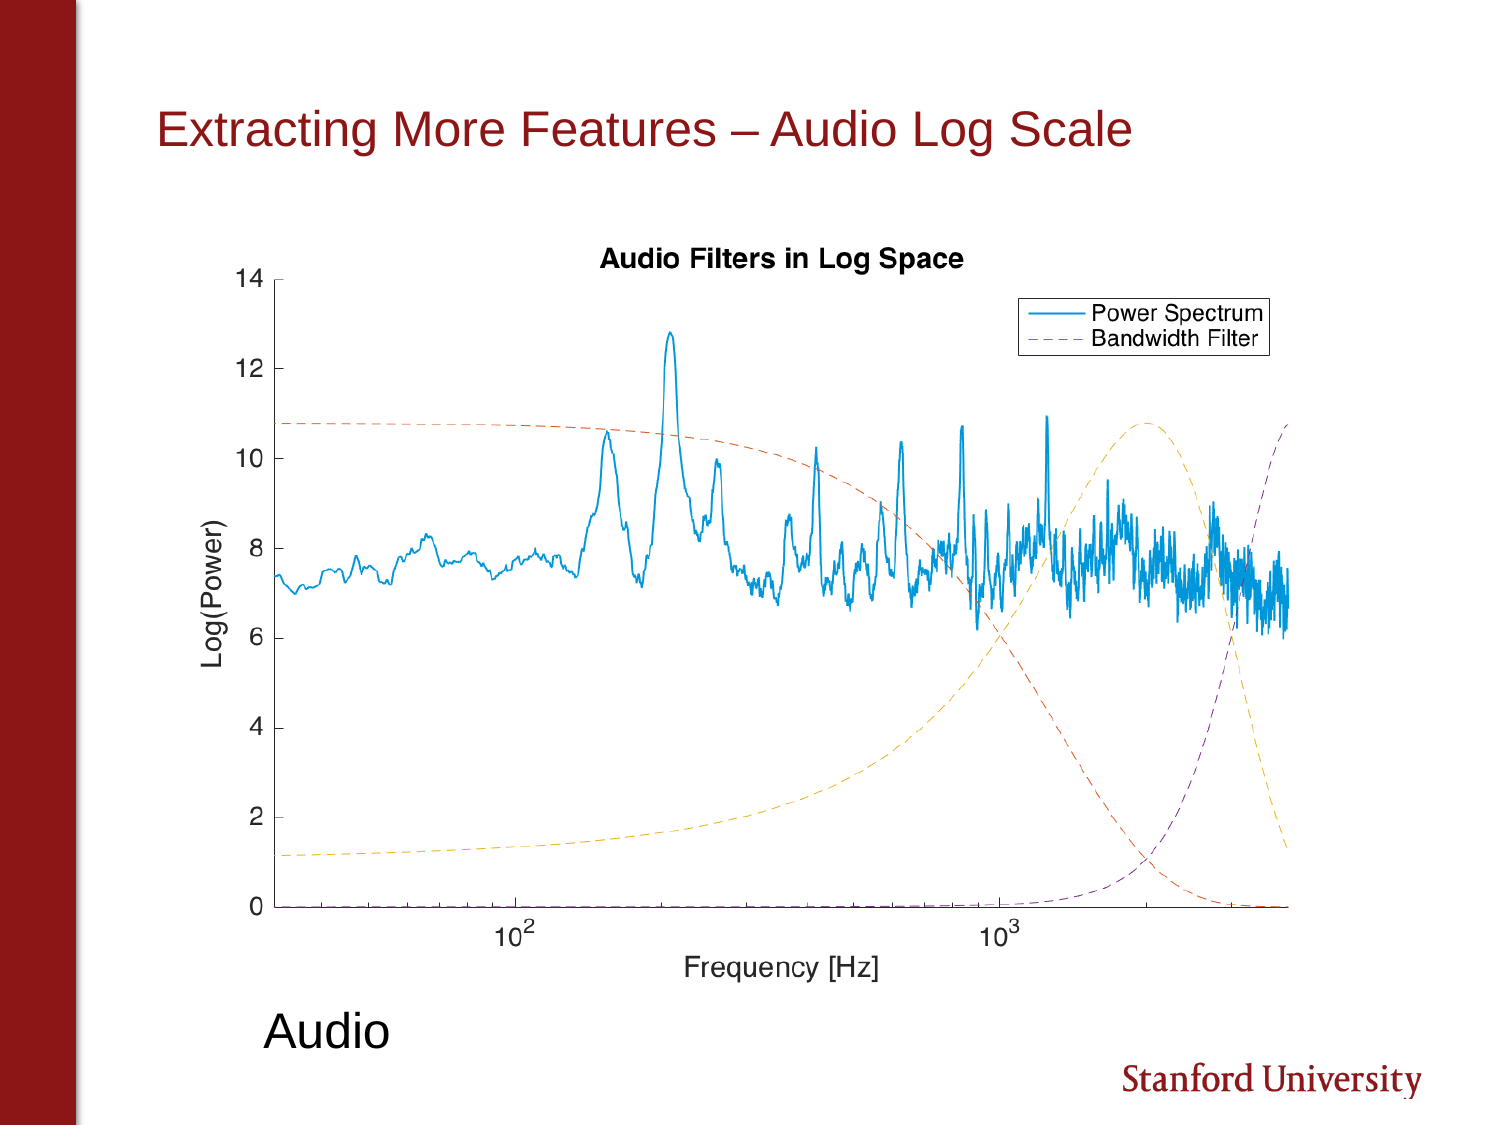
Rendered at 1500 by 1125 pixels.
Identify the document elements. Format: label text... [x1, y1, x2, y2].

text_box Audio [248, 998, 406, 1066]
picture [103, 221, 1412, 992]
title Extracting More Features – Audio Log Scale [155, 78, 1421, 185]
